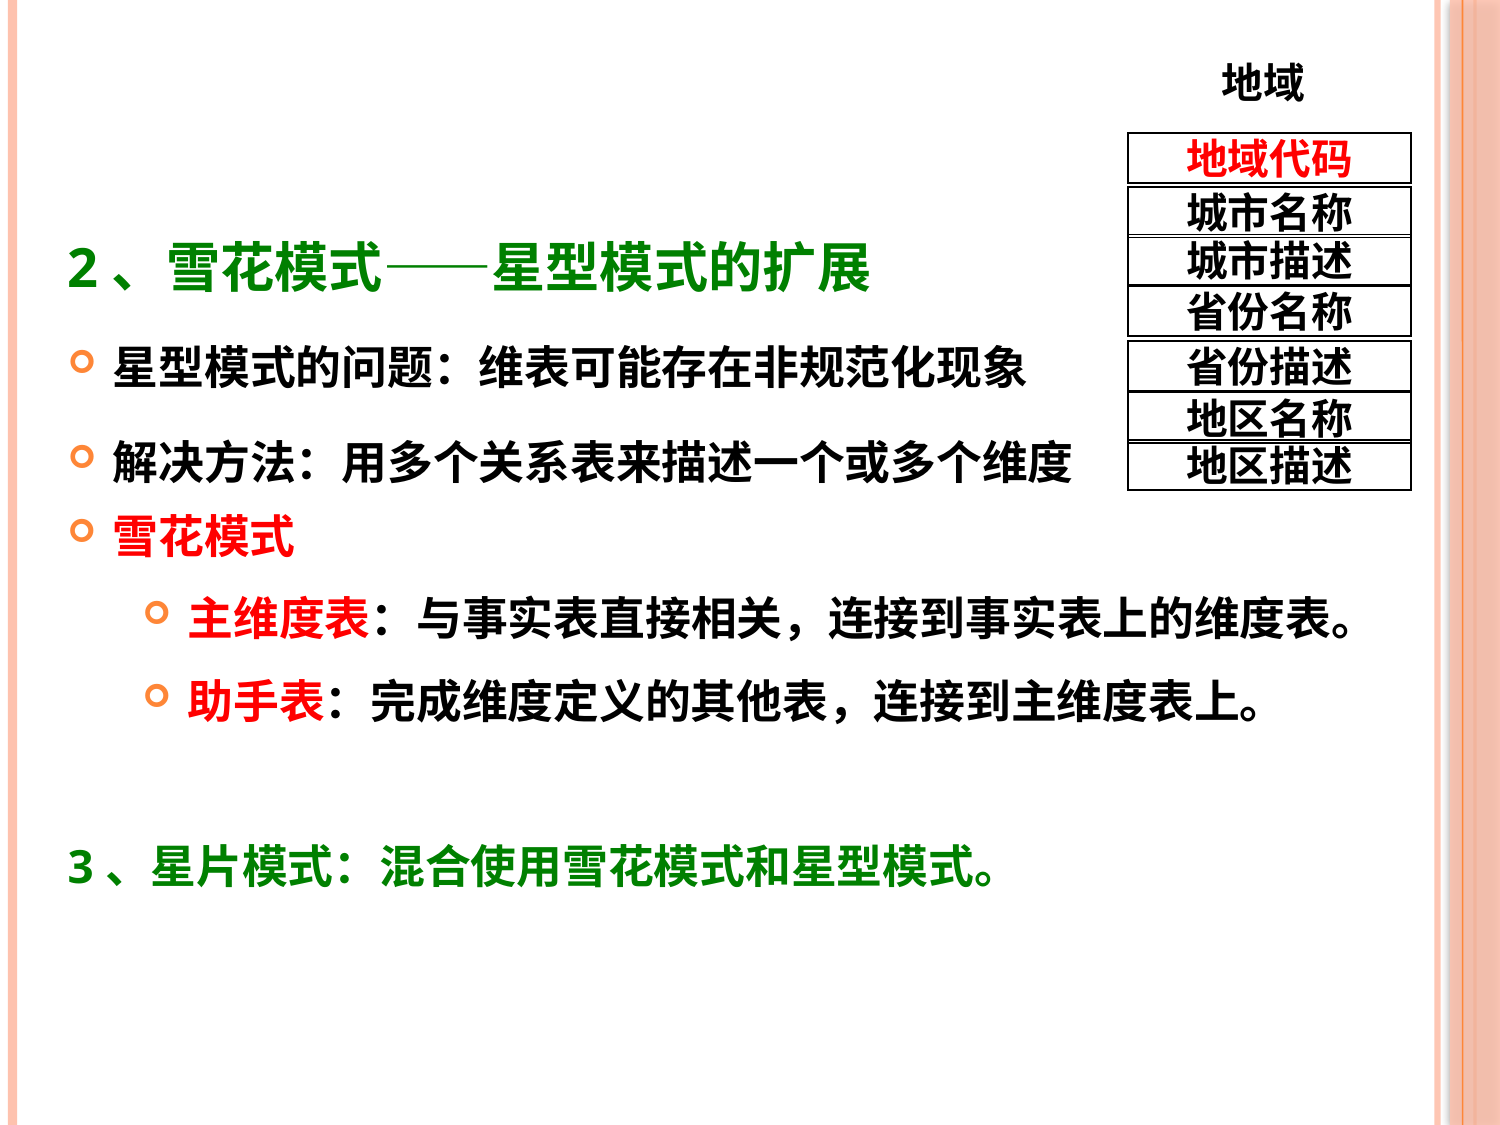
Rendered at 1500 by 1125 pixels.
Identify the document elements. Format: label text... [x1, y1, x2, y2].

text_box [1127, 49, 1412, 493]
list 2、雪花模式——星型模式的扩展 星型模式的问题：维表可能存在非规范化现象 解决方法：用多个关系表来描述一个或多个维度 [53, 193, 1117, 472]
text_box 雪花模式 主维度表：与事实表直接相关，连接到事实表上的维度表。 助手表：完成维度定义的其他表，连接到主维度表上。 3、星片模式：混合使用雪花模式和星型模式。 [53, 472, 1400, 982]
